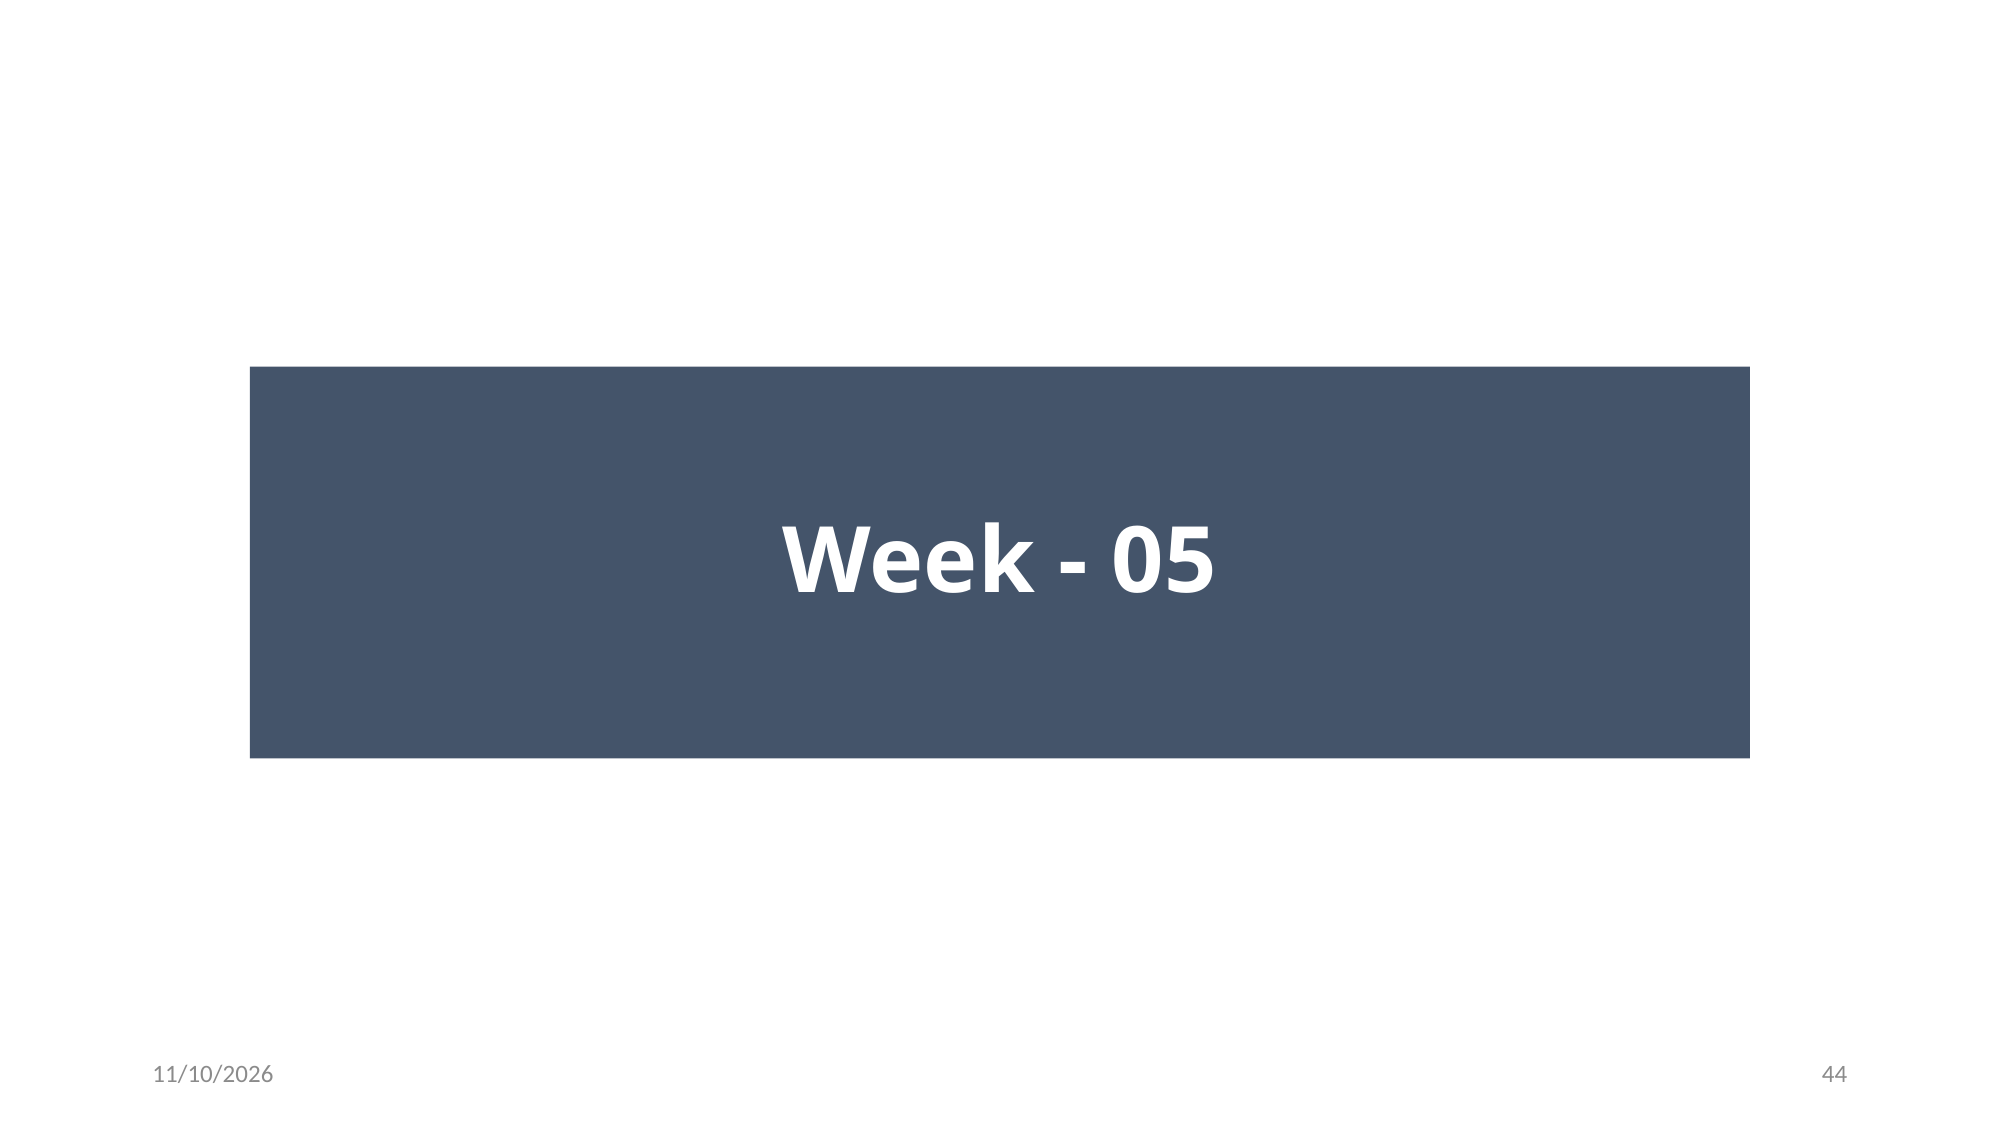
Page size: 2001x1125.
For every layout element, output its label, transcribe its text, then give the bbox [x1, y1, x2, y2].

slide_number 44 [1412, 1042, 1863, 1103]
title Week - 05 [249, 366, 1750, 759]
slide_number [137, 1042, 588, 1103]
